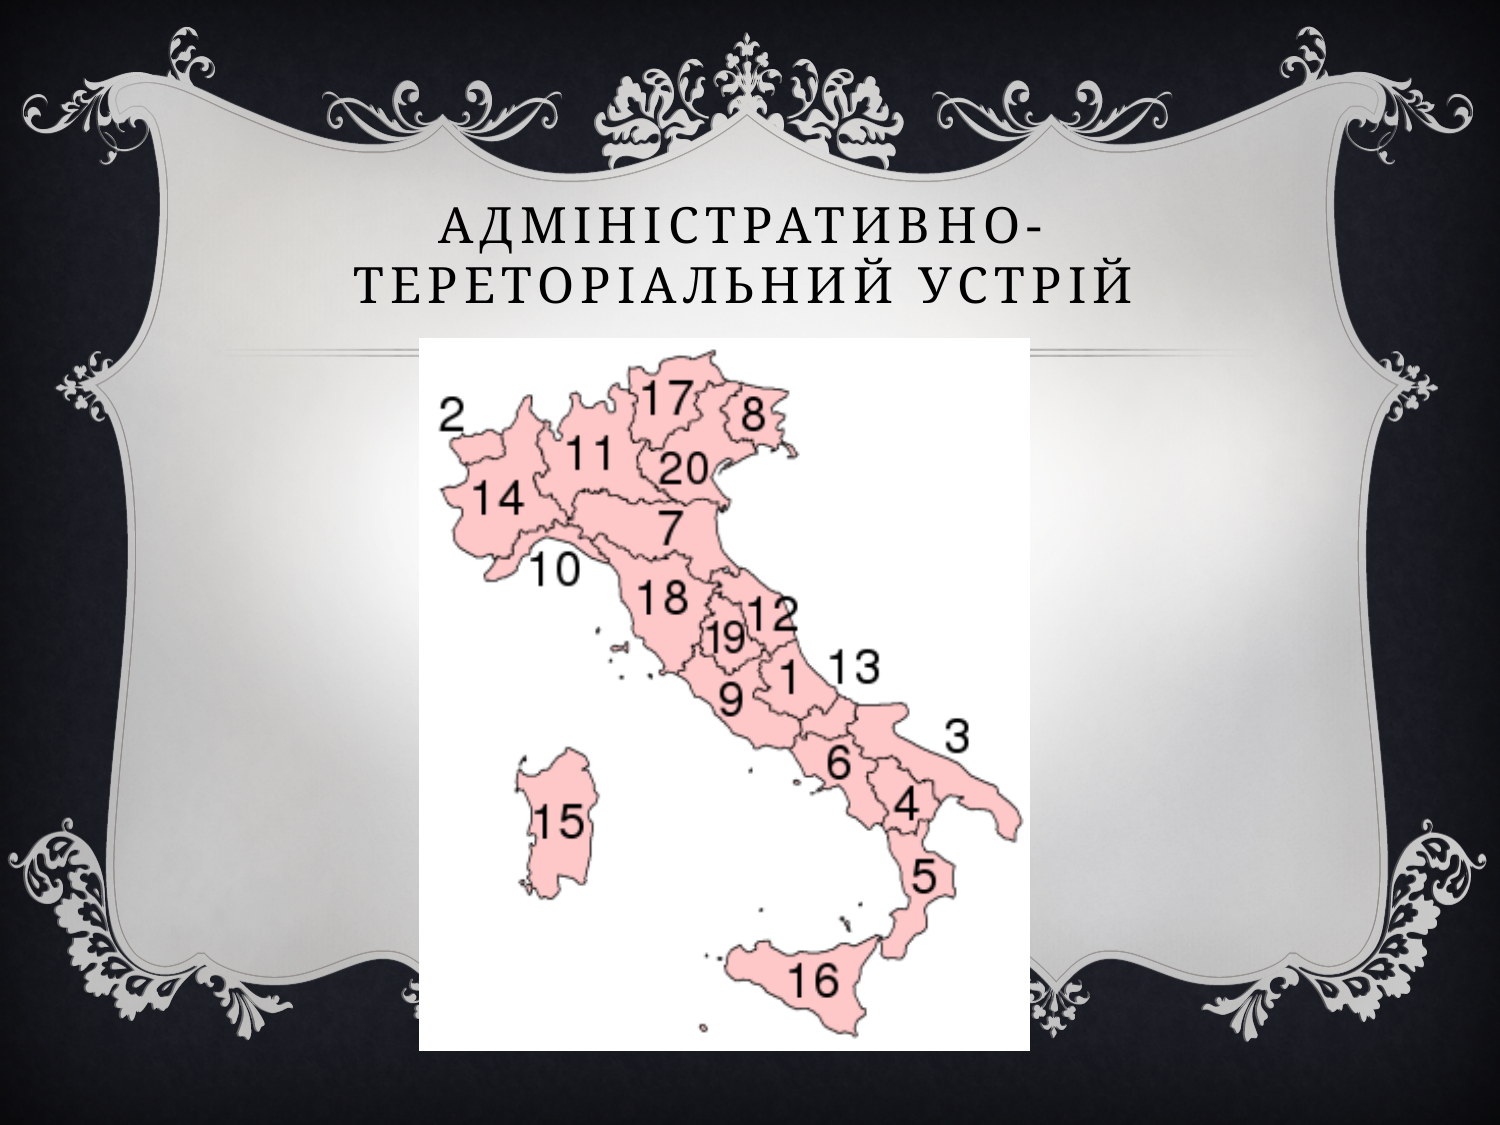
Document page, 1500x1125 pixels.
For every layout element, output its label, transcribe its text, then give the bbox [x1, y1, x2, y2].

title Адміністративно-тереторіальний устрій [218, 208, 1269, 321]
picture [0, 337, 1500, 1125]
picture [0, 0, 1500, 265]
